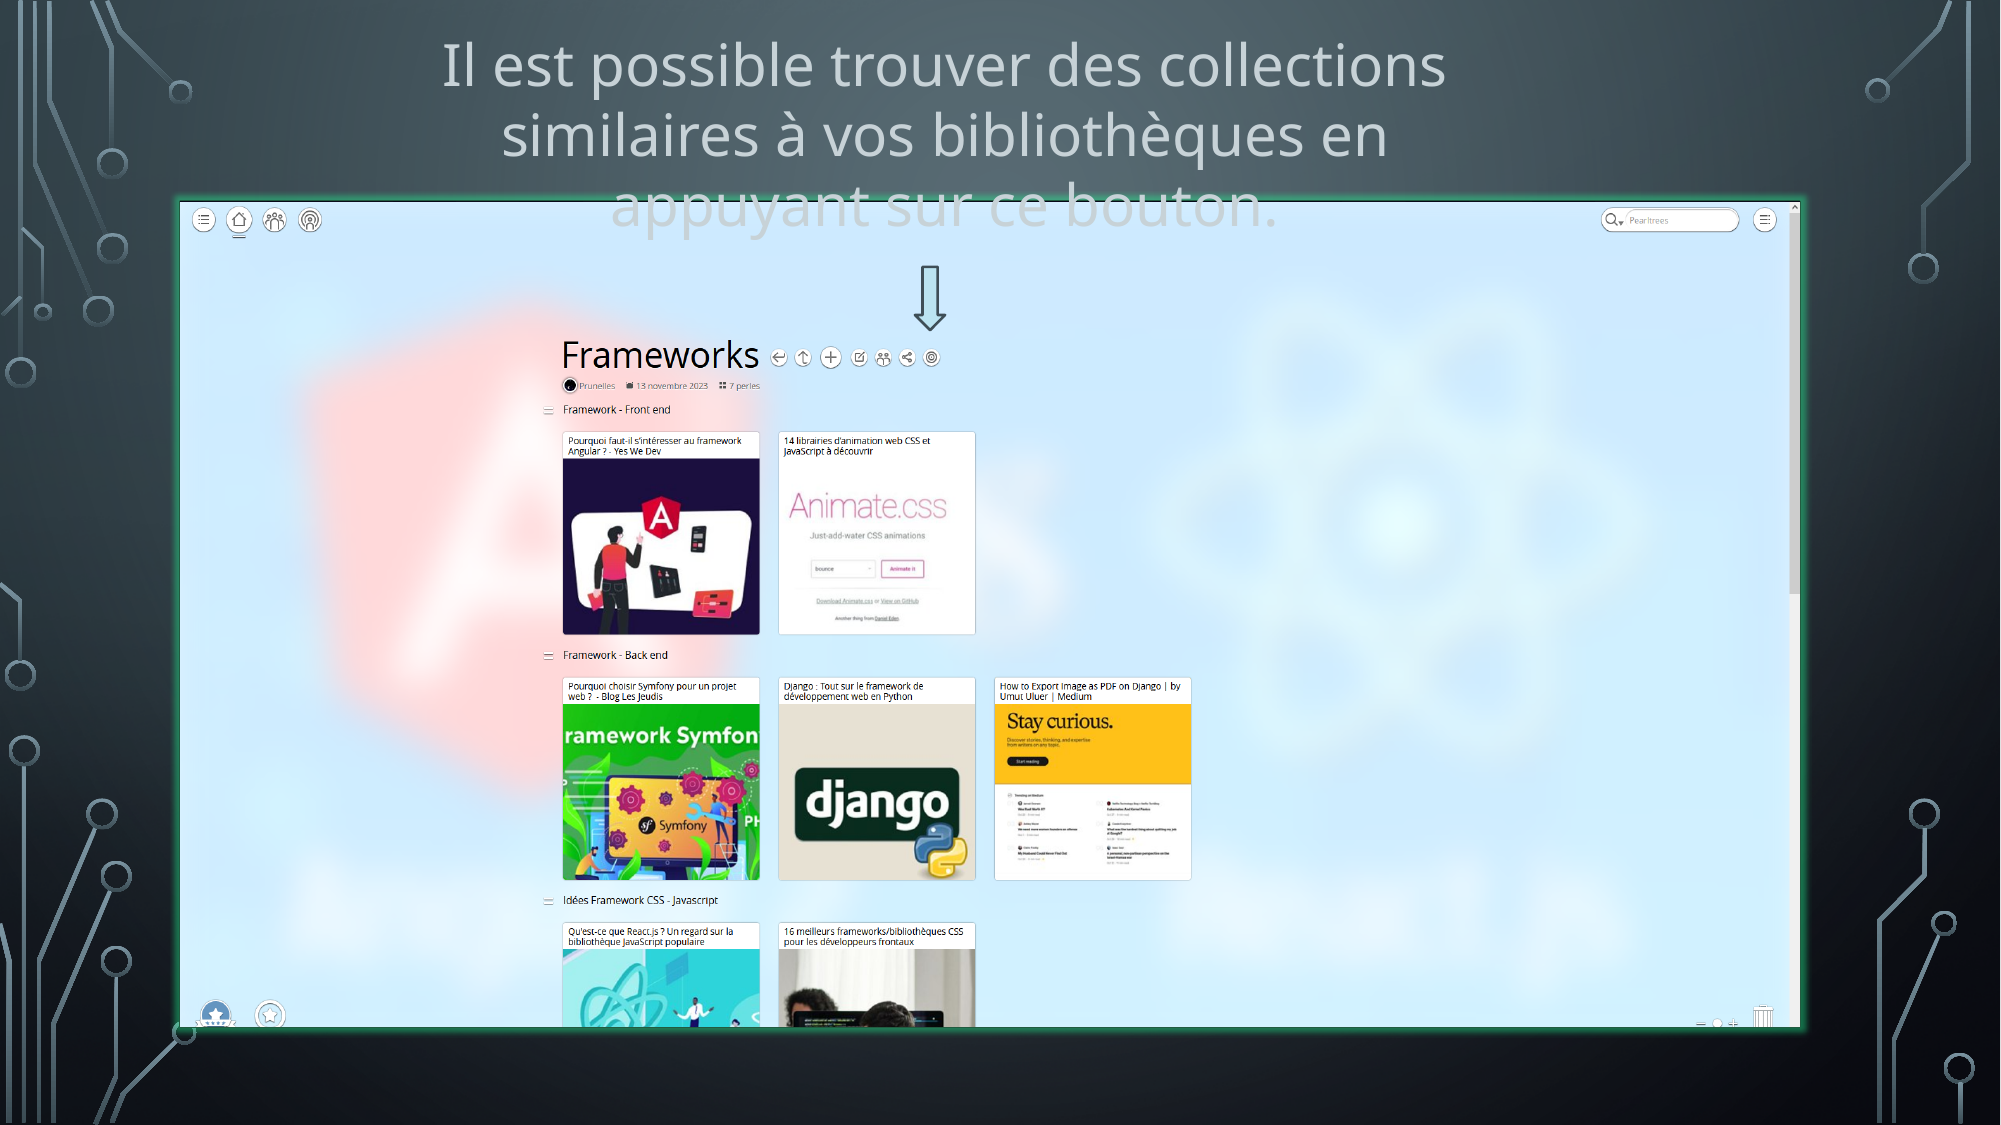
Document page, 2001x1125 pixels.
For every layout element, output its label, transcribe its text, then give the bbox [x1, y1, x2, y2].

text_box Il est possible trouver des collections similaires à vos bibliothèques en appuyant sur ce bouton. [366, 20, 1524, 201]
picture [180, 201, 1800, 1027]
